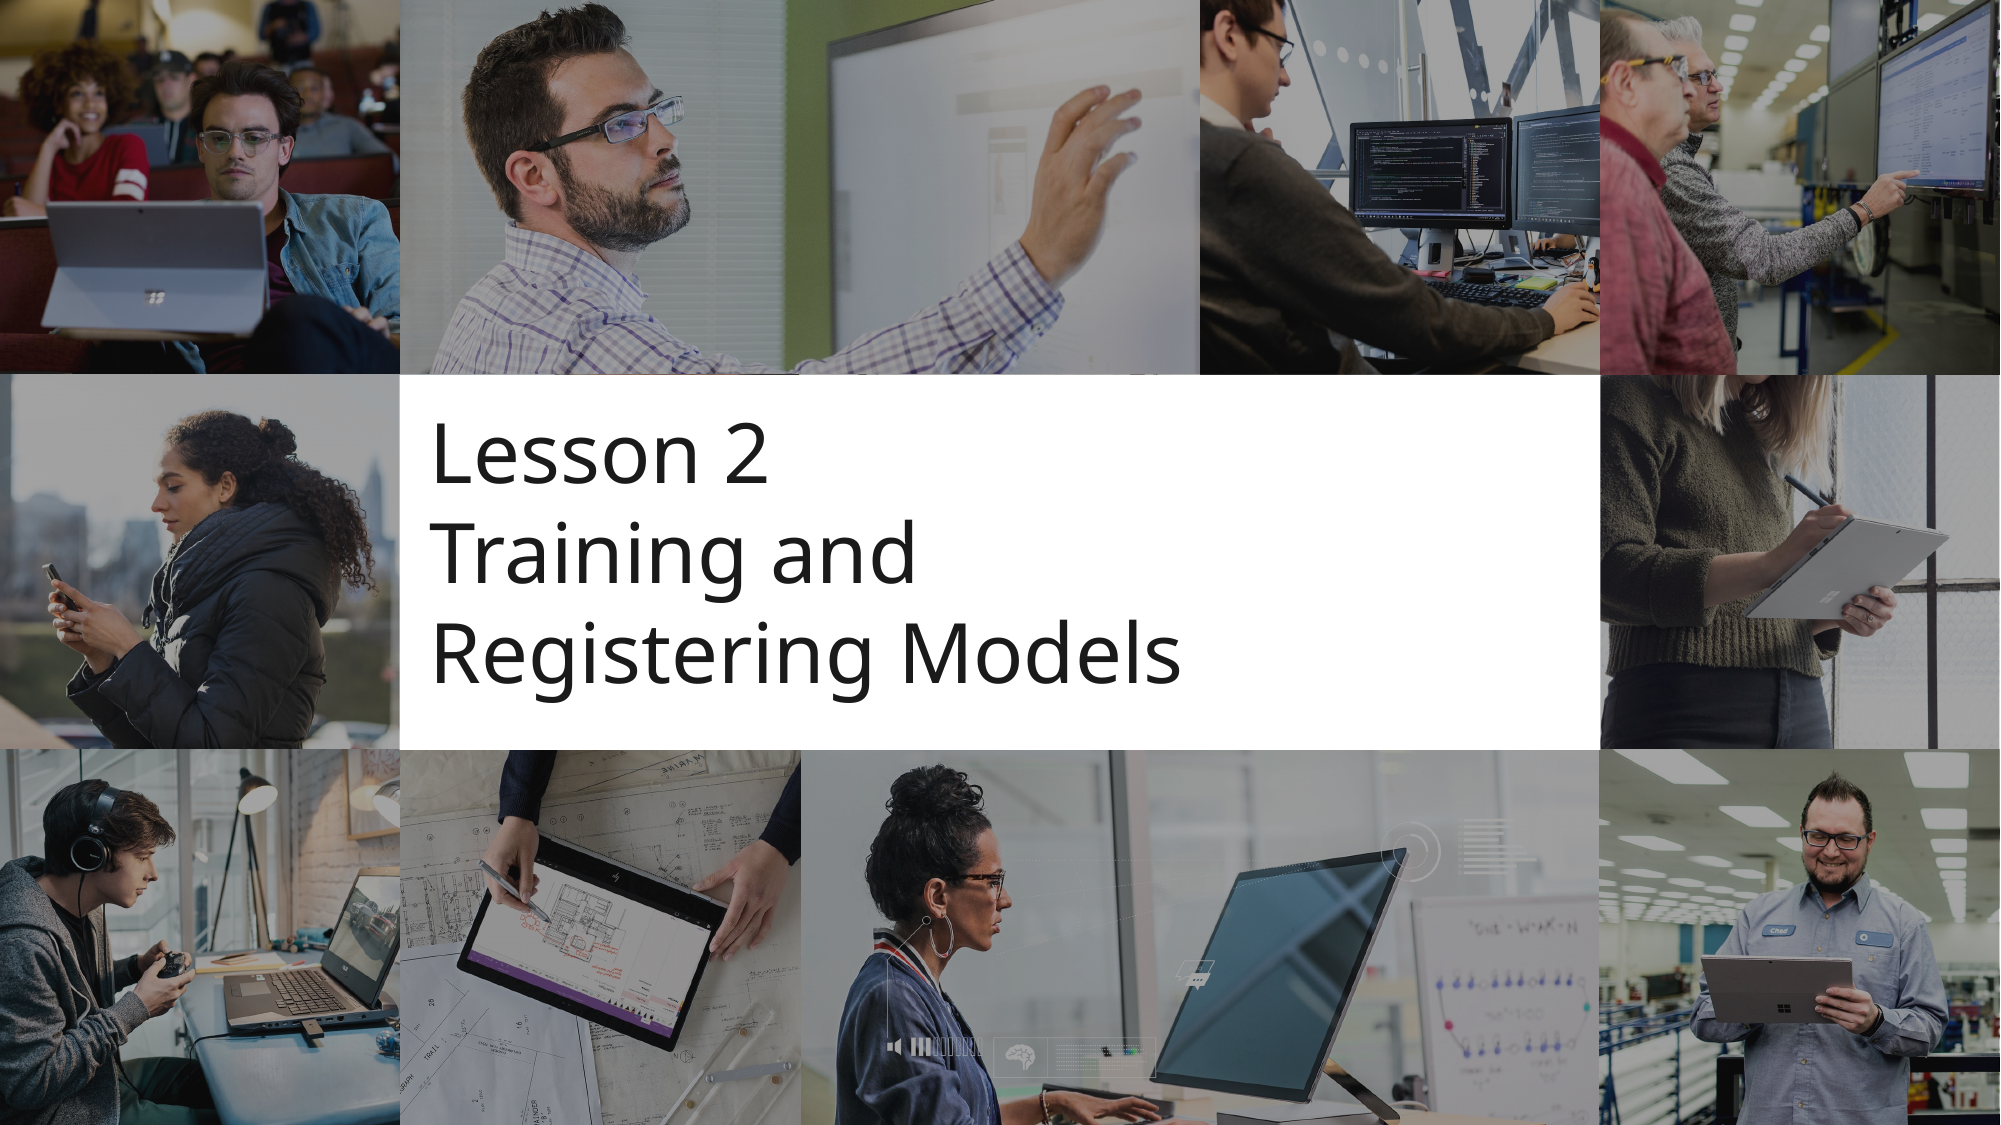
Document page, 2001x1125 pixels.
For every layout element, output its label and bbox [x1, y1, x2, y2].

text_box [0, 0, 2000, 1125]
